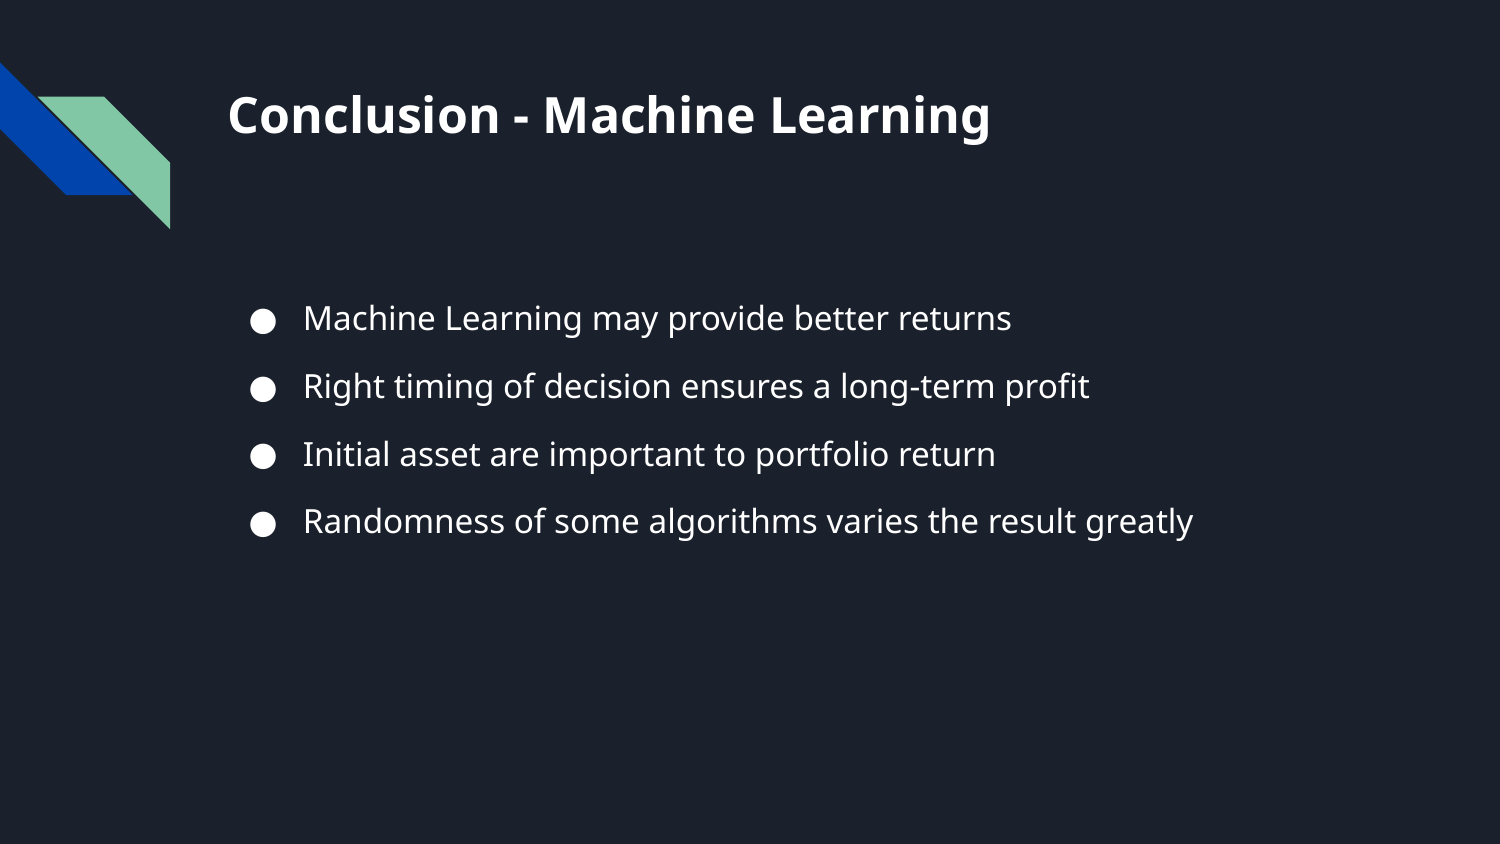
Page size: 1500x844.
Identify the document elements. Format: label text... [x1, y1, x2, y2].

list Machine Learning may provide better returns Right timing of decision ensures a long-term profit Initial asset are important to portfolio return Randomness of some algorithms varies the result greatly [212, 257, 1368, 735]
title Conclusion - Machine Learning [212, 64, 1368, 215]
